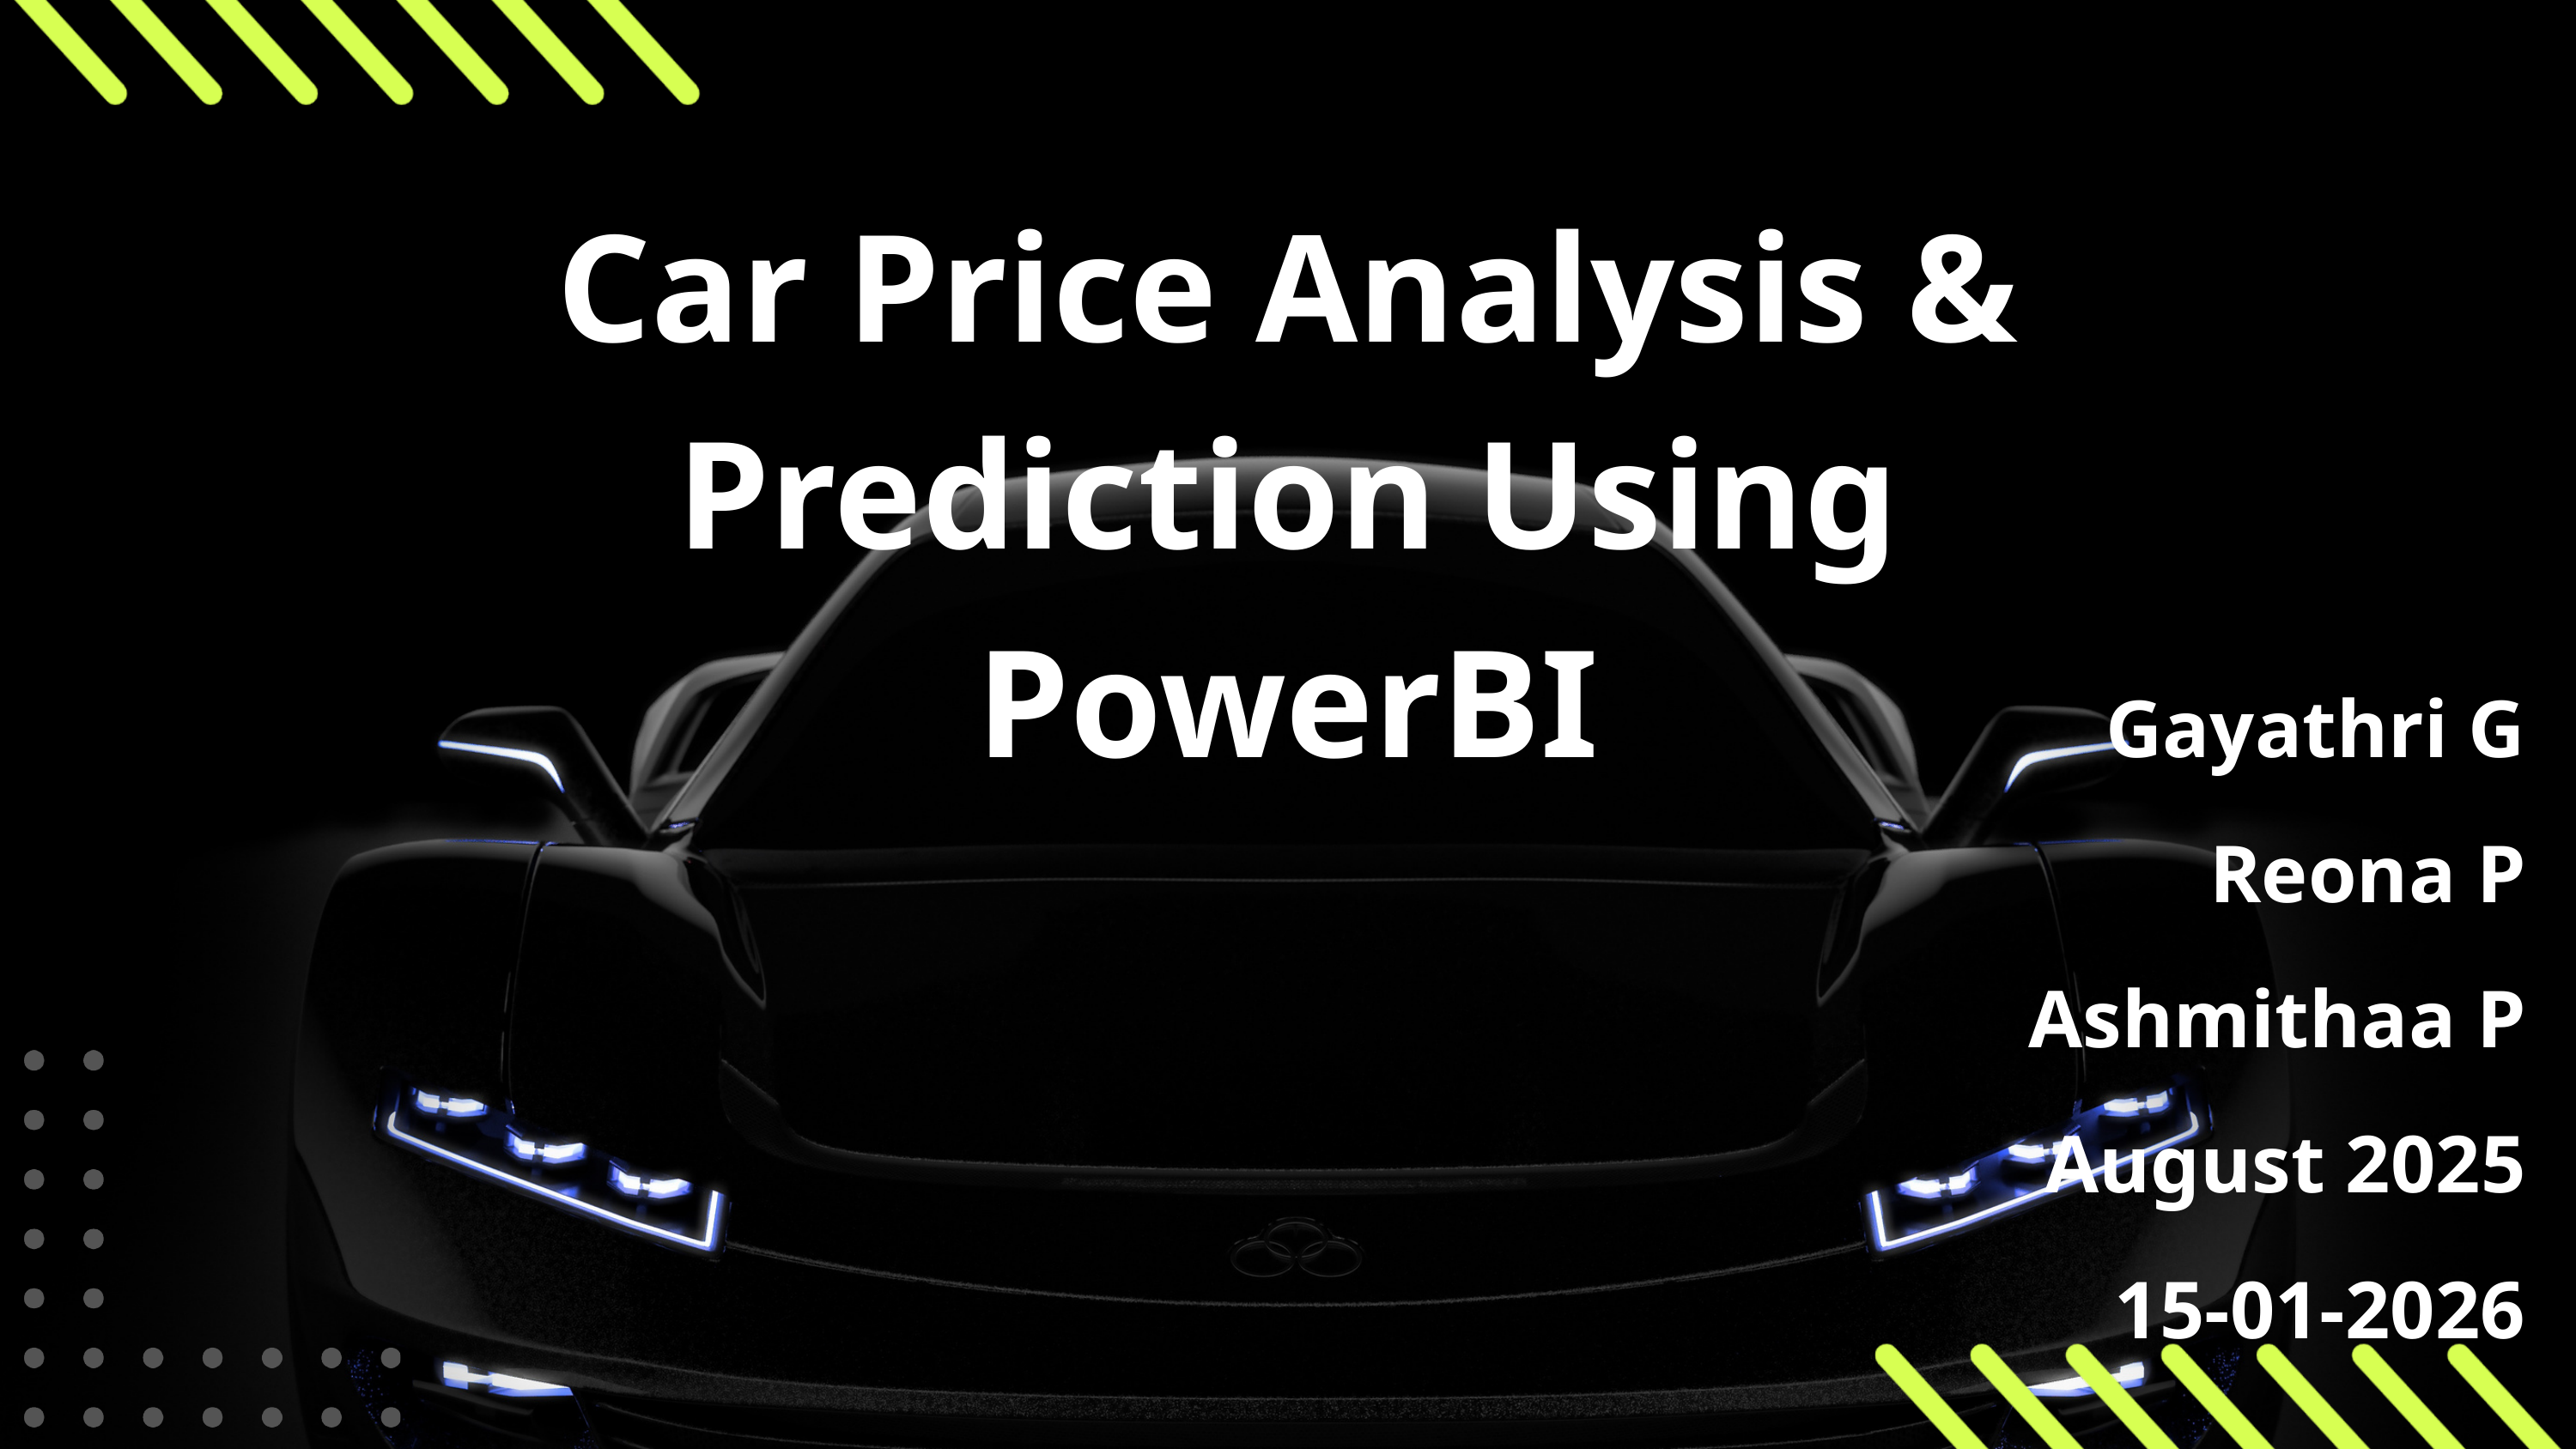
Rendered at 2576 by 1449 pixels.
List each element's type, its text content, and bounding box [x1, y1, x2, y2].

text_box [0, 0, 702, 106]
text_box [0, 1050, 401, 1449]
text_box Gayathri G Reona P Ashmithaa P August 2025 15-01-2026 [1741, 627, 2526, 1325]
text_box [0, 0, 2576, 1449]
text_box [1874, 1343, 2576, 1449]
text_box Car Price Analysis & Prediction Using PowerBI [400, 163, 2176, 787]
